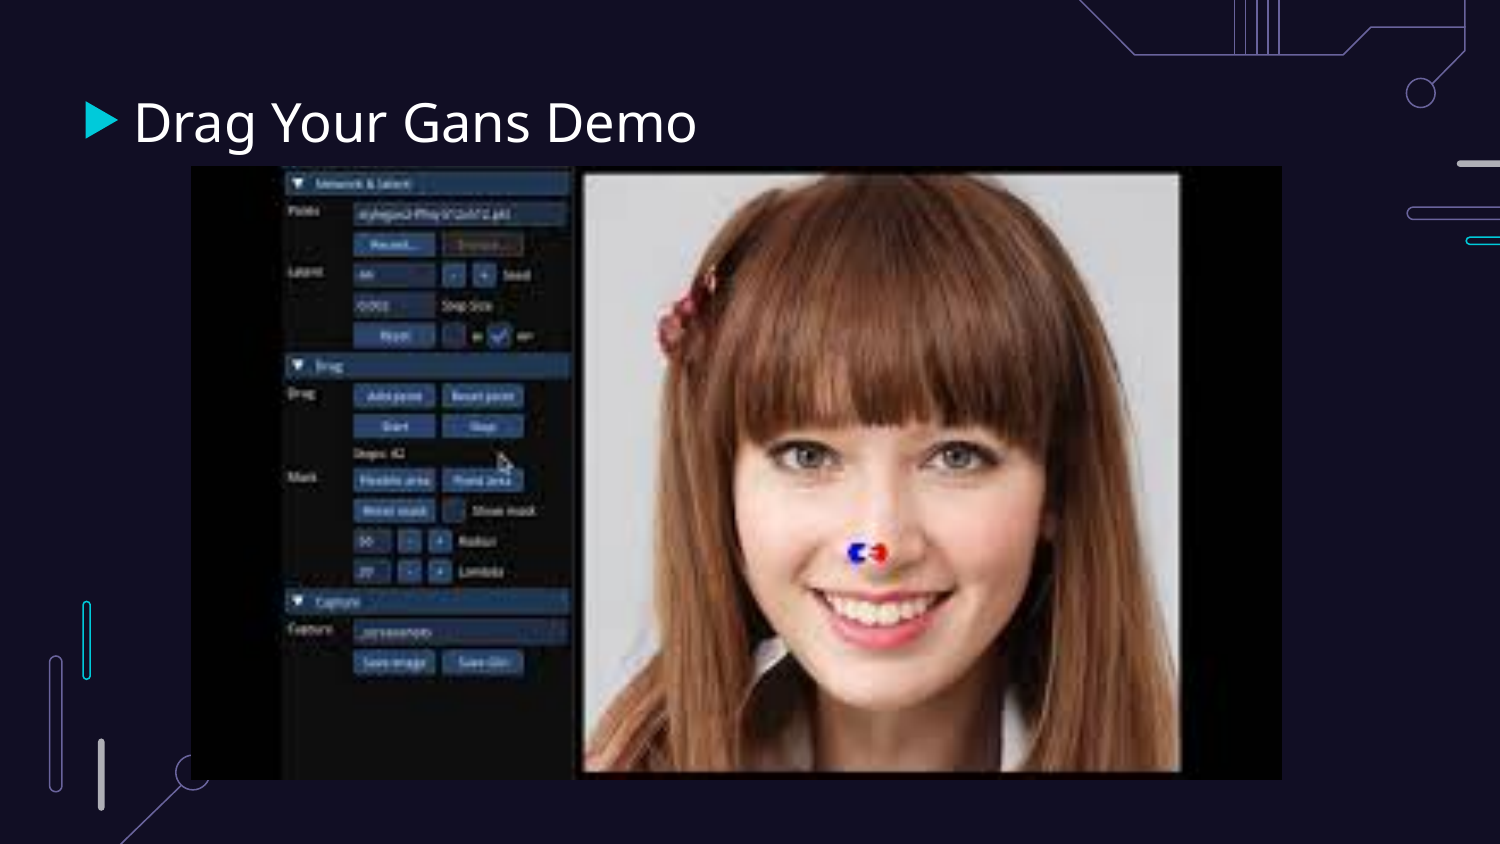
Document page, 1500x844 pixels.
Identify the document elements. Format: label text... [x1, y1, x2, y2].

title Drag Your Gans Demo [118, 72, 1382, 167]
picture [191, 166, 1282, 780]
